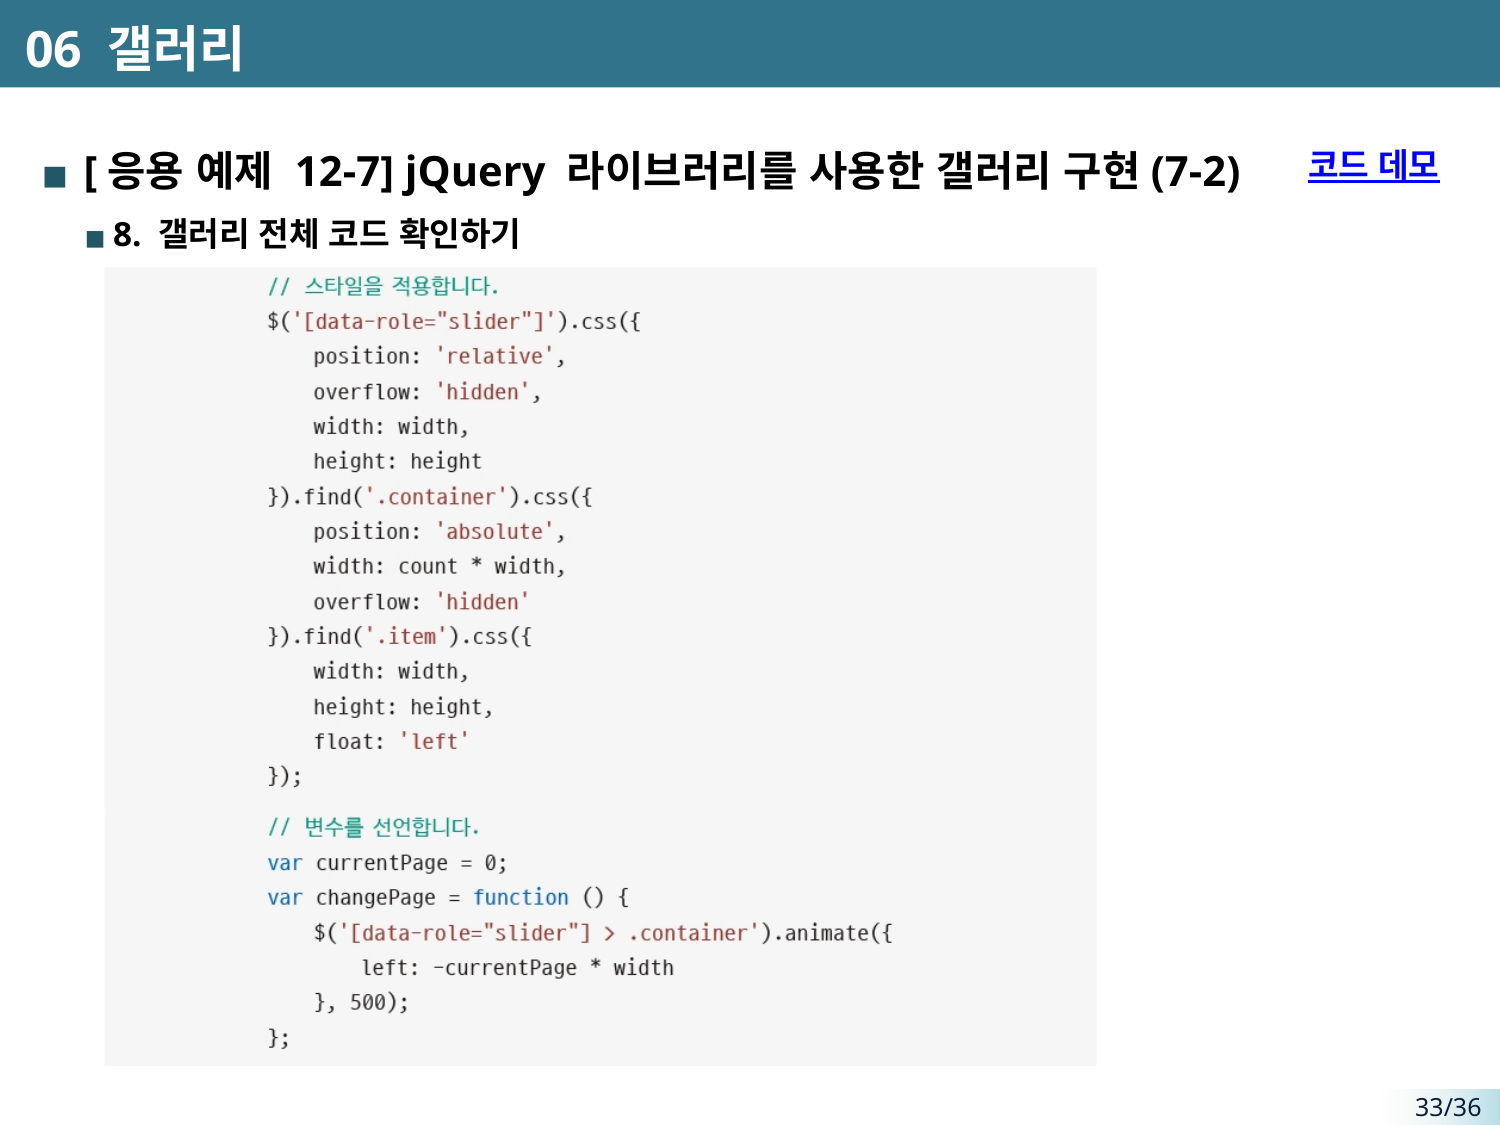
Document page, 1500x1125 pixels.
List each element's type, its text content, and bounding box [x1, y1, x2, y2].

text_box 코드 데모 [1293, 137, 1495, 193]
list [응용 예제 12-7] jQuery 라이브러리를 사용한 갤러리 구현(7-2) 8. 갤러리 전체 코드 확인하기 [10, 126, 1481, 1057]
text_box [93, 266, 1105, 1066]
title 06 갤러리 [10, 8, 1288, 87]
